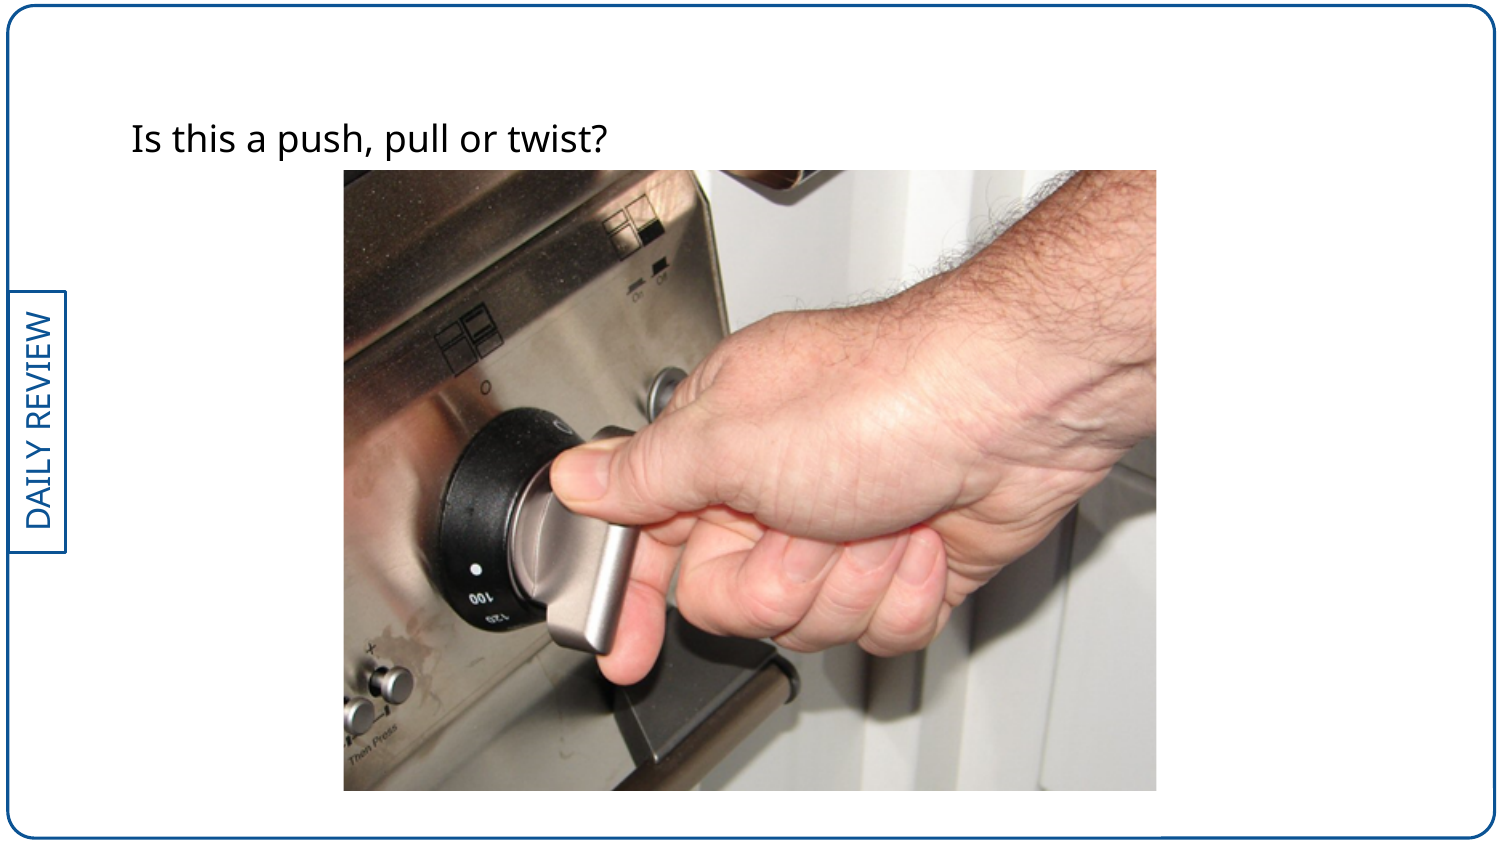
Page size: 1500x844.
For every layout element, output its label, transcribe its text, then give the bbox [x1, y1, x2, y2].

picture [343, 170, 1157, 791]
list Is this a push, pull or twist? [116, 92, 957, 765]
